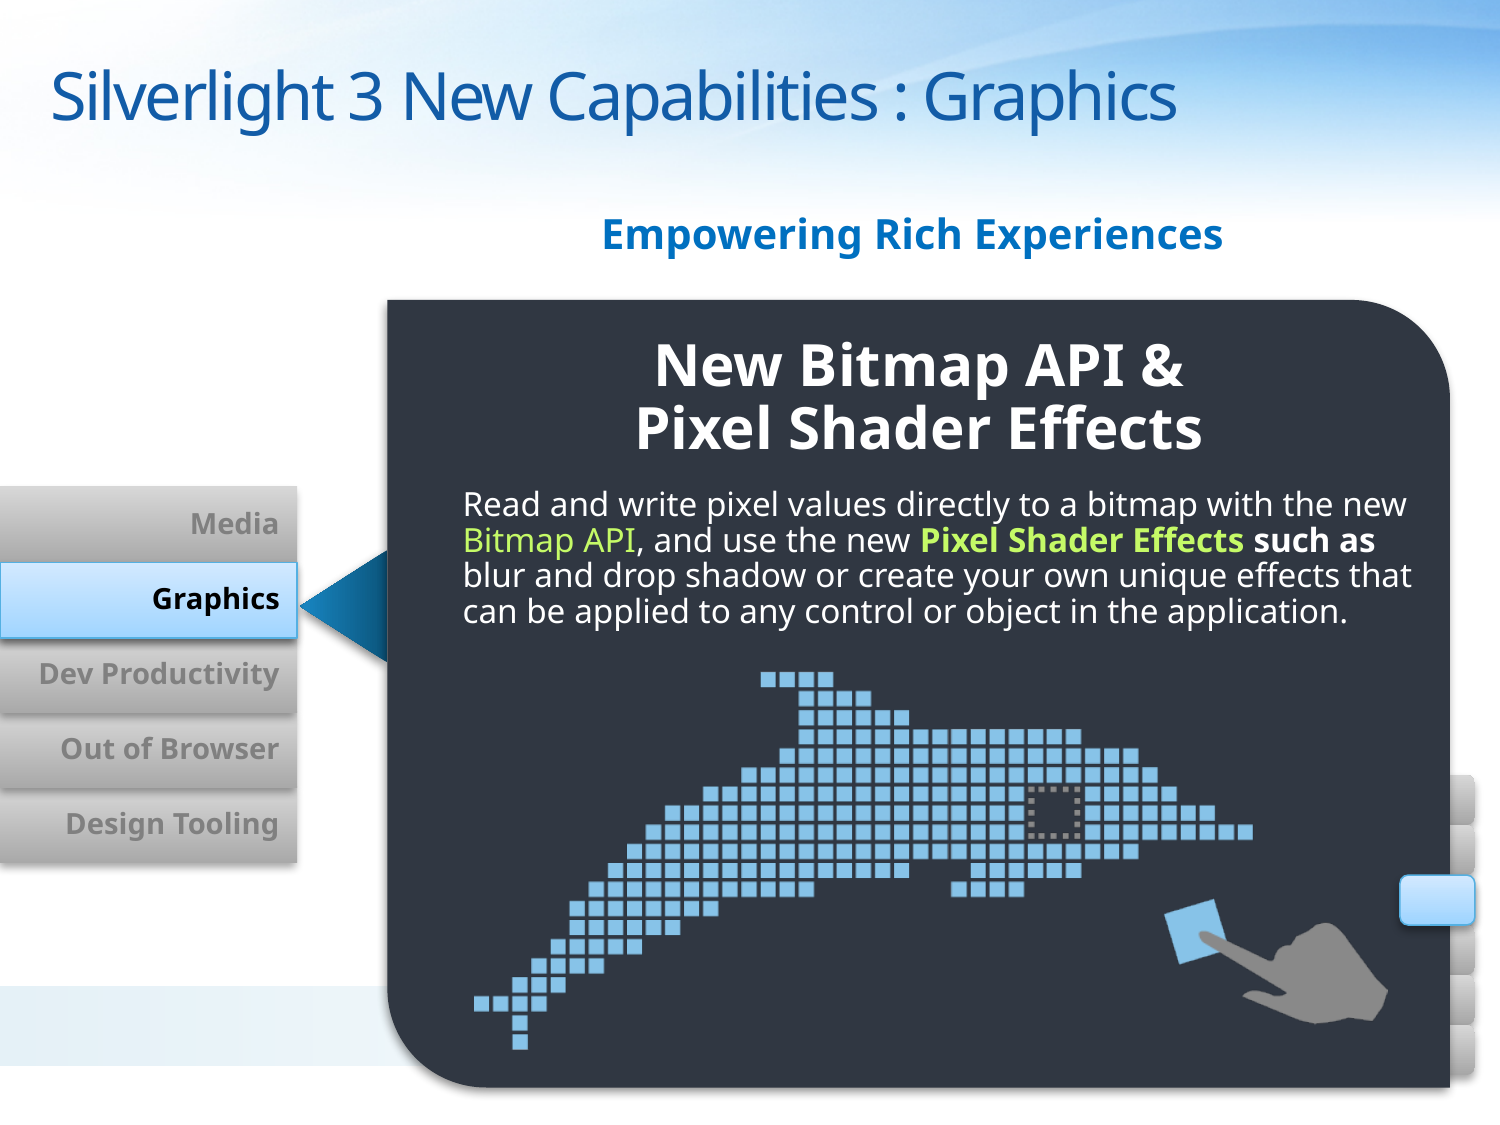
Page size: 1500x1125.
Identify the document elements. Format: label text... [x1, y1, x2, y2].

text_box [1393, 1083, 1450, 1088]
text_box [304, 555, 379, 658]
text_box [0, 486, 298, 863]
list Read and write pixel values directly to a bitmap with the new Bitmap API, and use the new Pixel Shader Effects such as blur and drop shadow or create your own unique effects that can be applied to any control or object in the application. [424, 487, 1426, 776]
text_box Empowering Rich Experiences [437, 200, 1388, 265]
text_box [1399, 774, 1476, 1076]
picture [0, 0, 1500, 1125]
text_box New Bitmap API & Pixel Shader Effects [387, 299, 1450, 1086]
title Silverlight 3 New Capabilities : Graphics [50, 62, 1200, 136]
